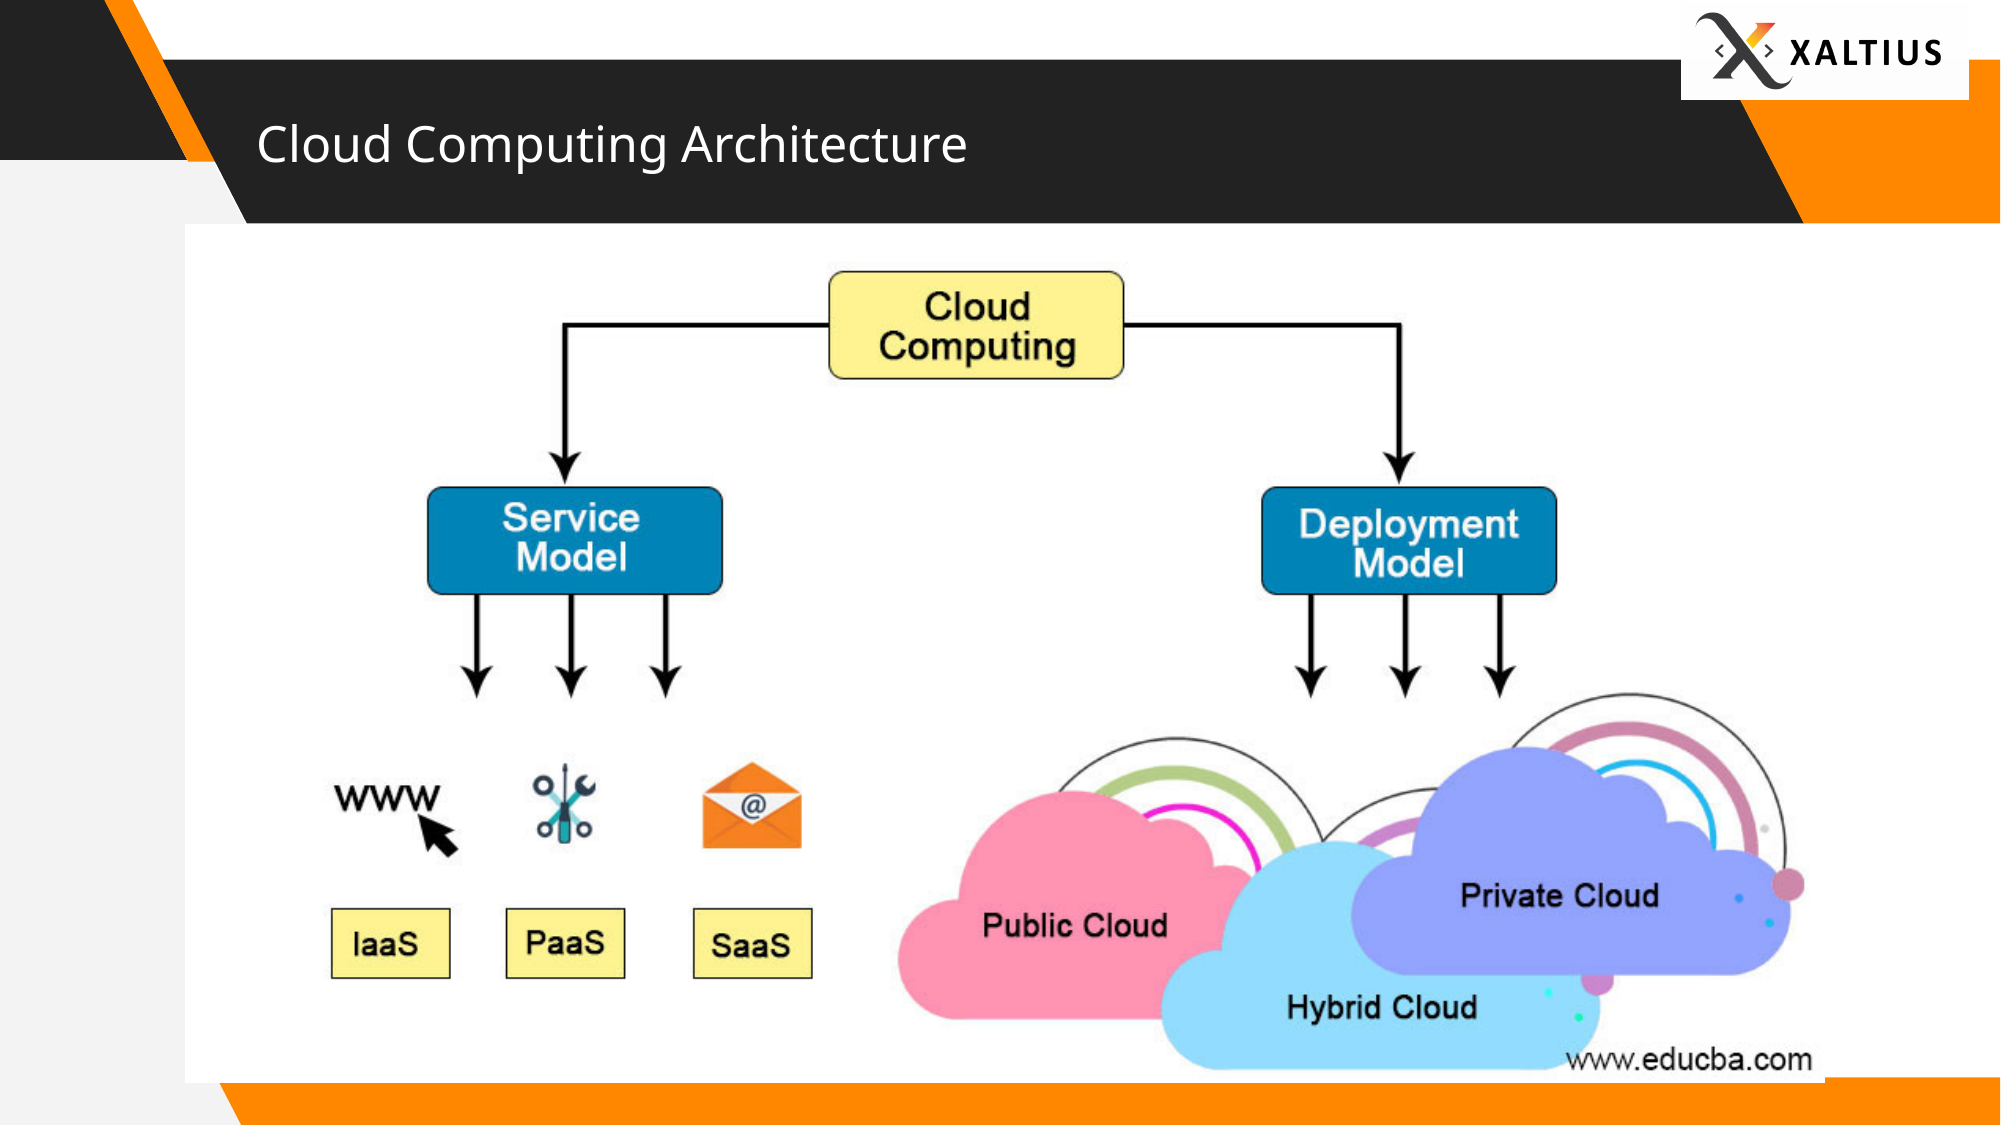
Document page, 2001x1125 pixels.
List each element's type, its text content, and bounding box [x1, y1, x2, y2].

picture [1681, 2, 1969, 100]
picture [185, 223, 1825, 1084]
title Cloud Computing Architecture [241, 60, 1713, 222]
